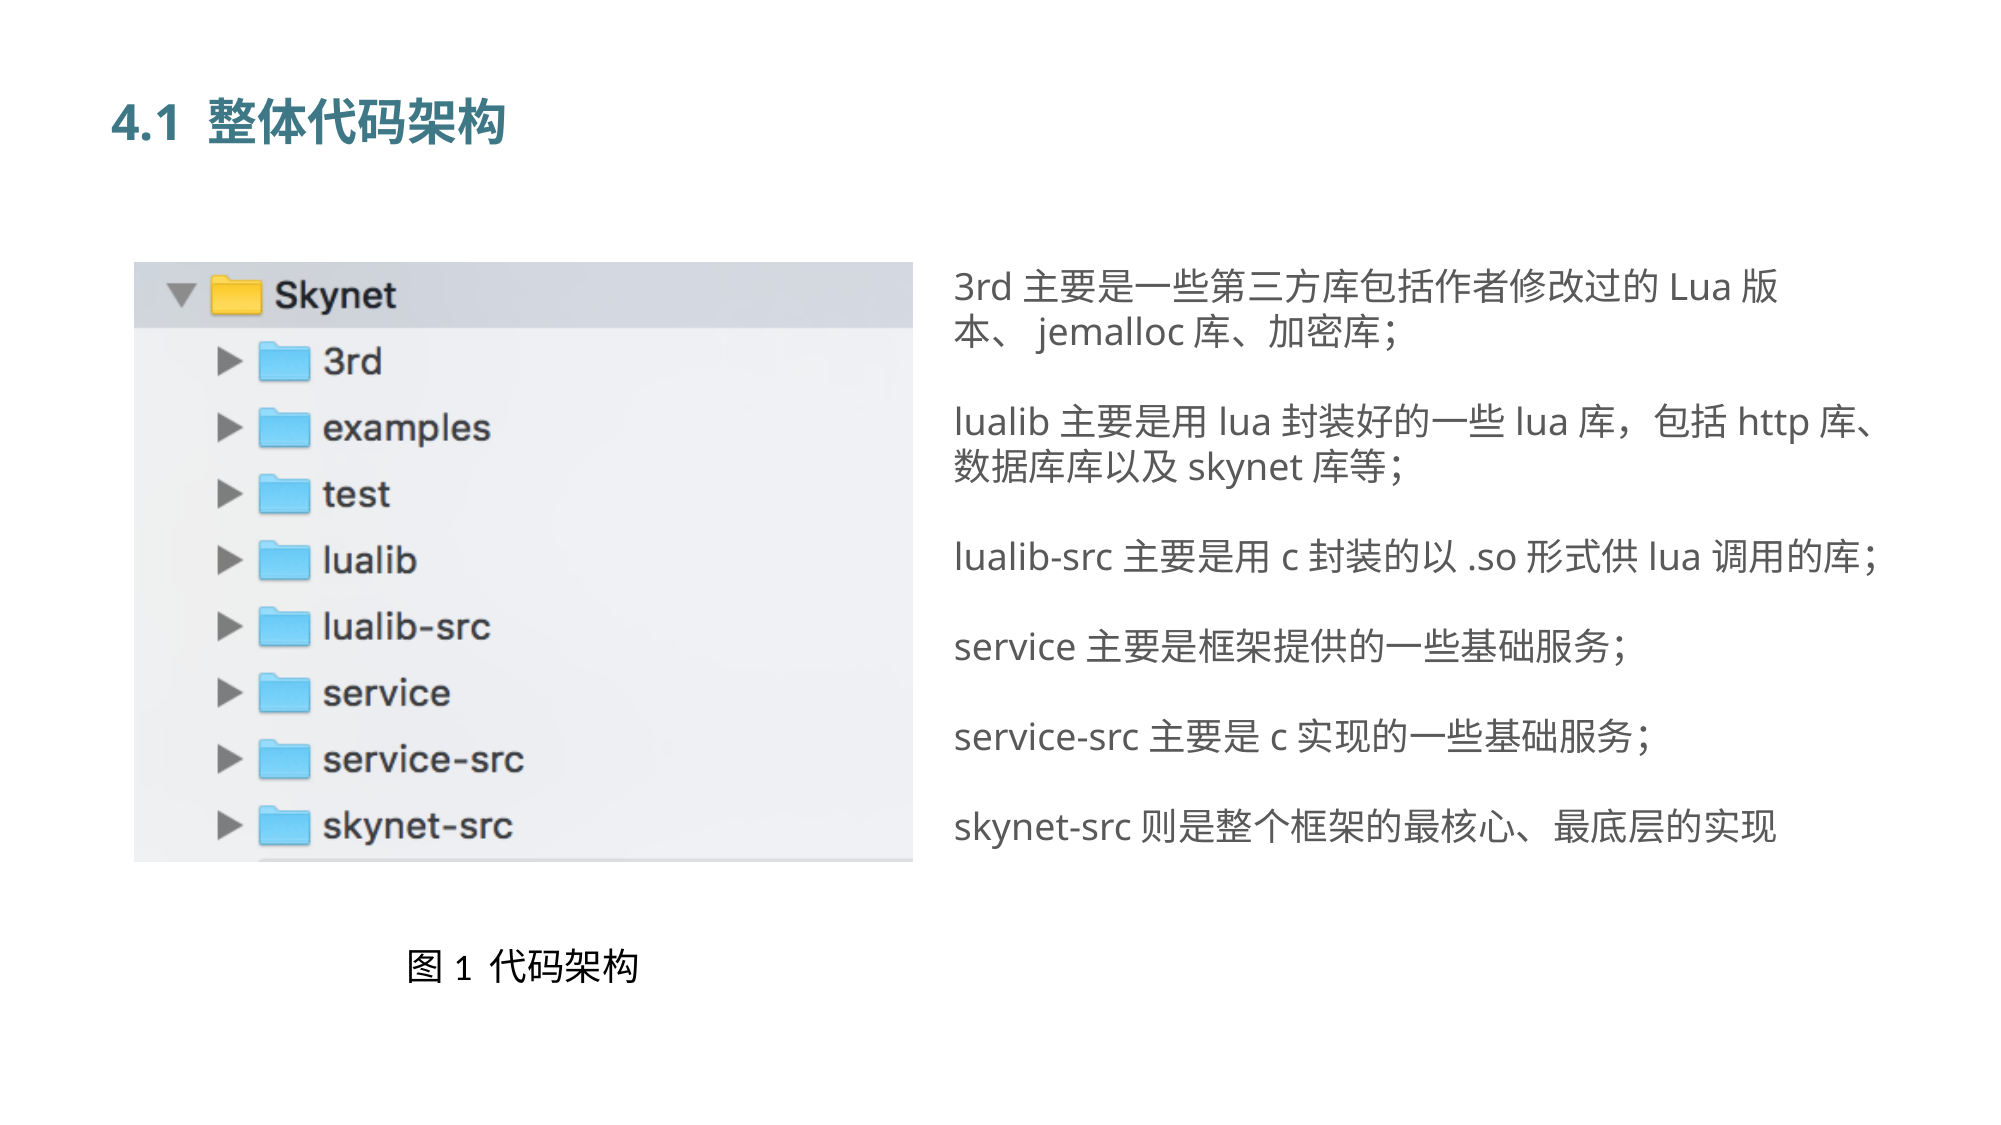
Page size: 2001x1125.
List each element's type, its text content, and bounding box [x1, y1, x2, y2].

picture [134, 262, 913, 862]
text_box 图1 代码架构 [392, 935, 655, 995]
text_box 4.1 整体代码架构 [96, 70, 524, 158]
text_box 3rd主要是一些第三方库包括作者修改过的Lua版本、jemalloc库、加密库； lualib主要是用lua封装好的一些lua库，包括http库、数据库库以及skynet库等； lualib-src主要是用c封装的以.so形式供lua调用的库； service主要是框架提供的一些基础服务； service-src主要是c实现的一些基础服务； skynet-src则是整个框架的最核心、最底层的实现 [939, 255, 1940, 856]
